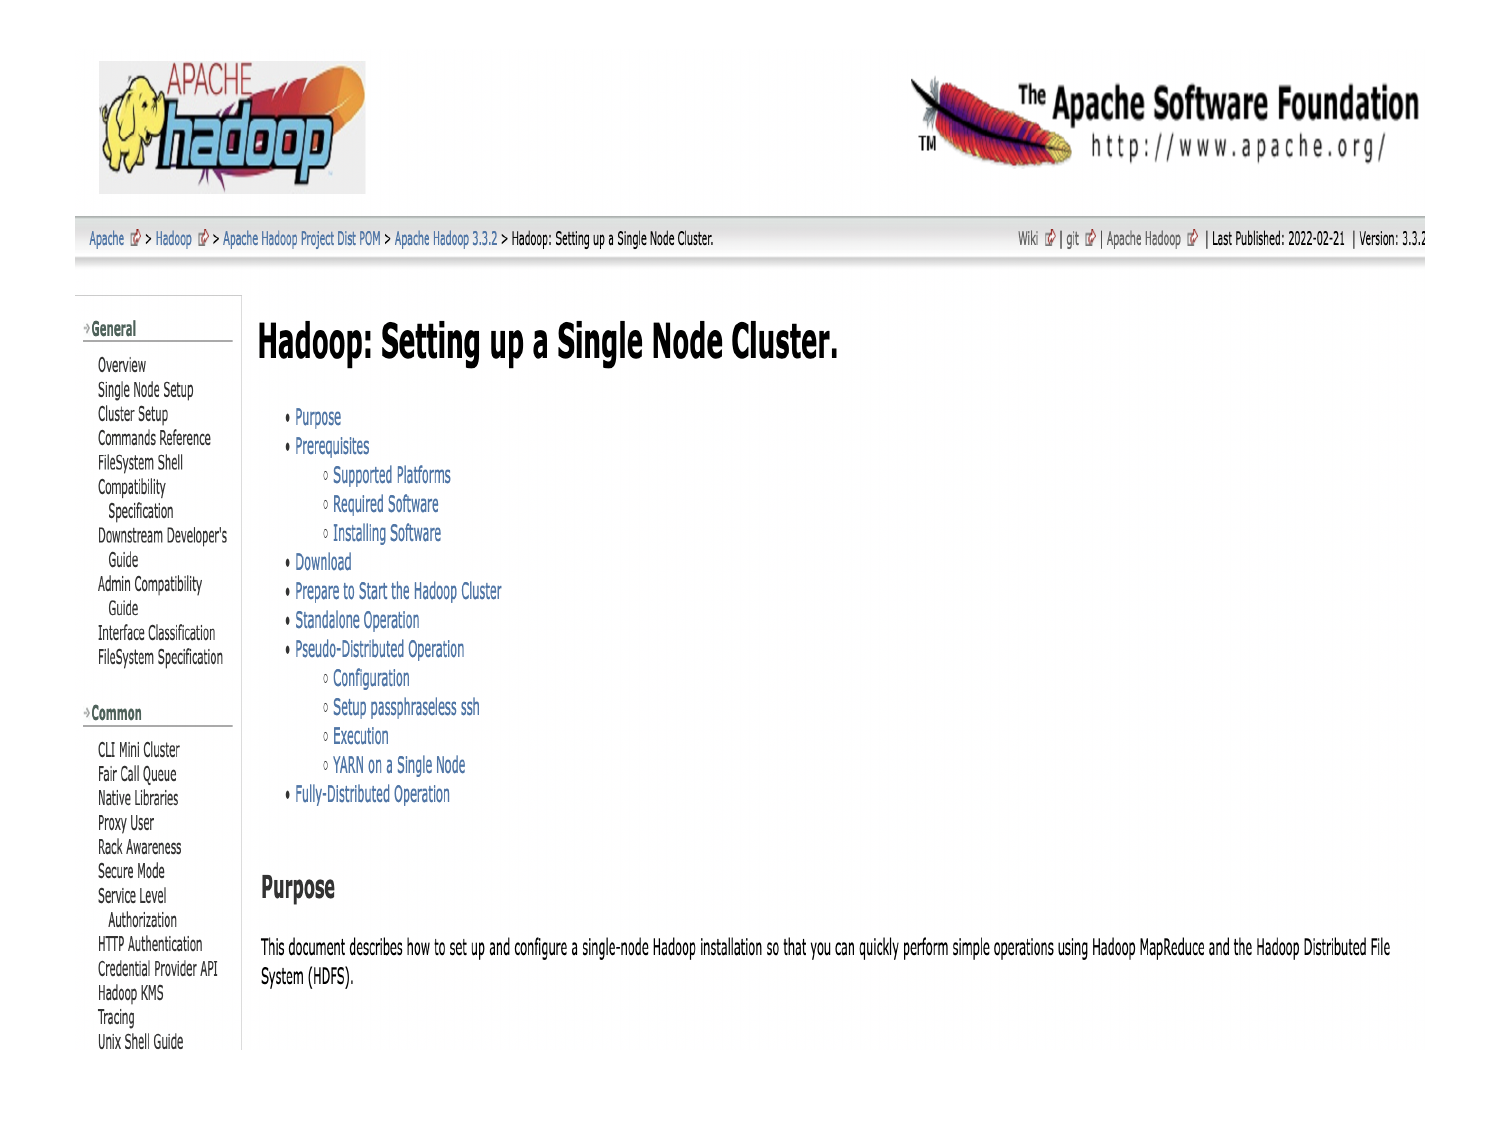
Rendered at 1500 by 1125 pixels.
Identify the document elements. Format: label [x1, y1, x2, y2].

list [74, 49, 1426, 1051]
